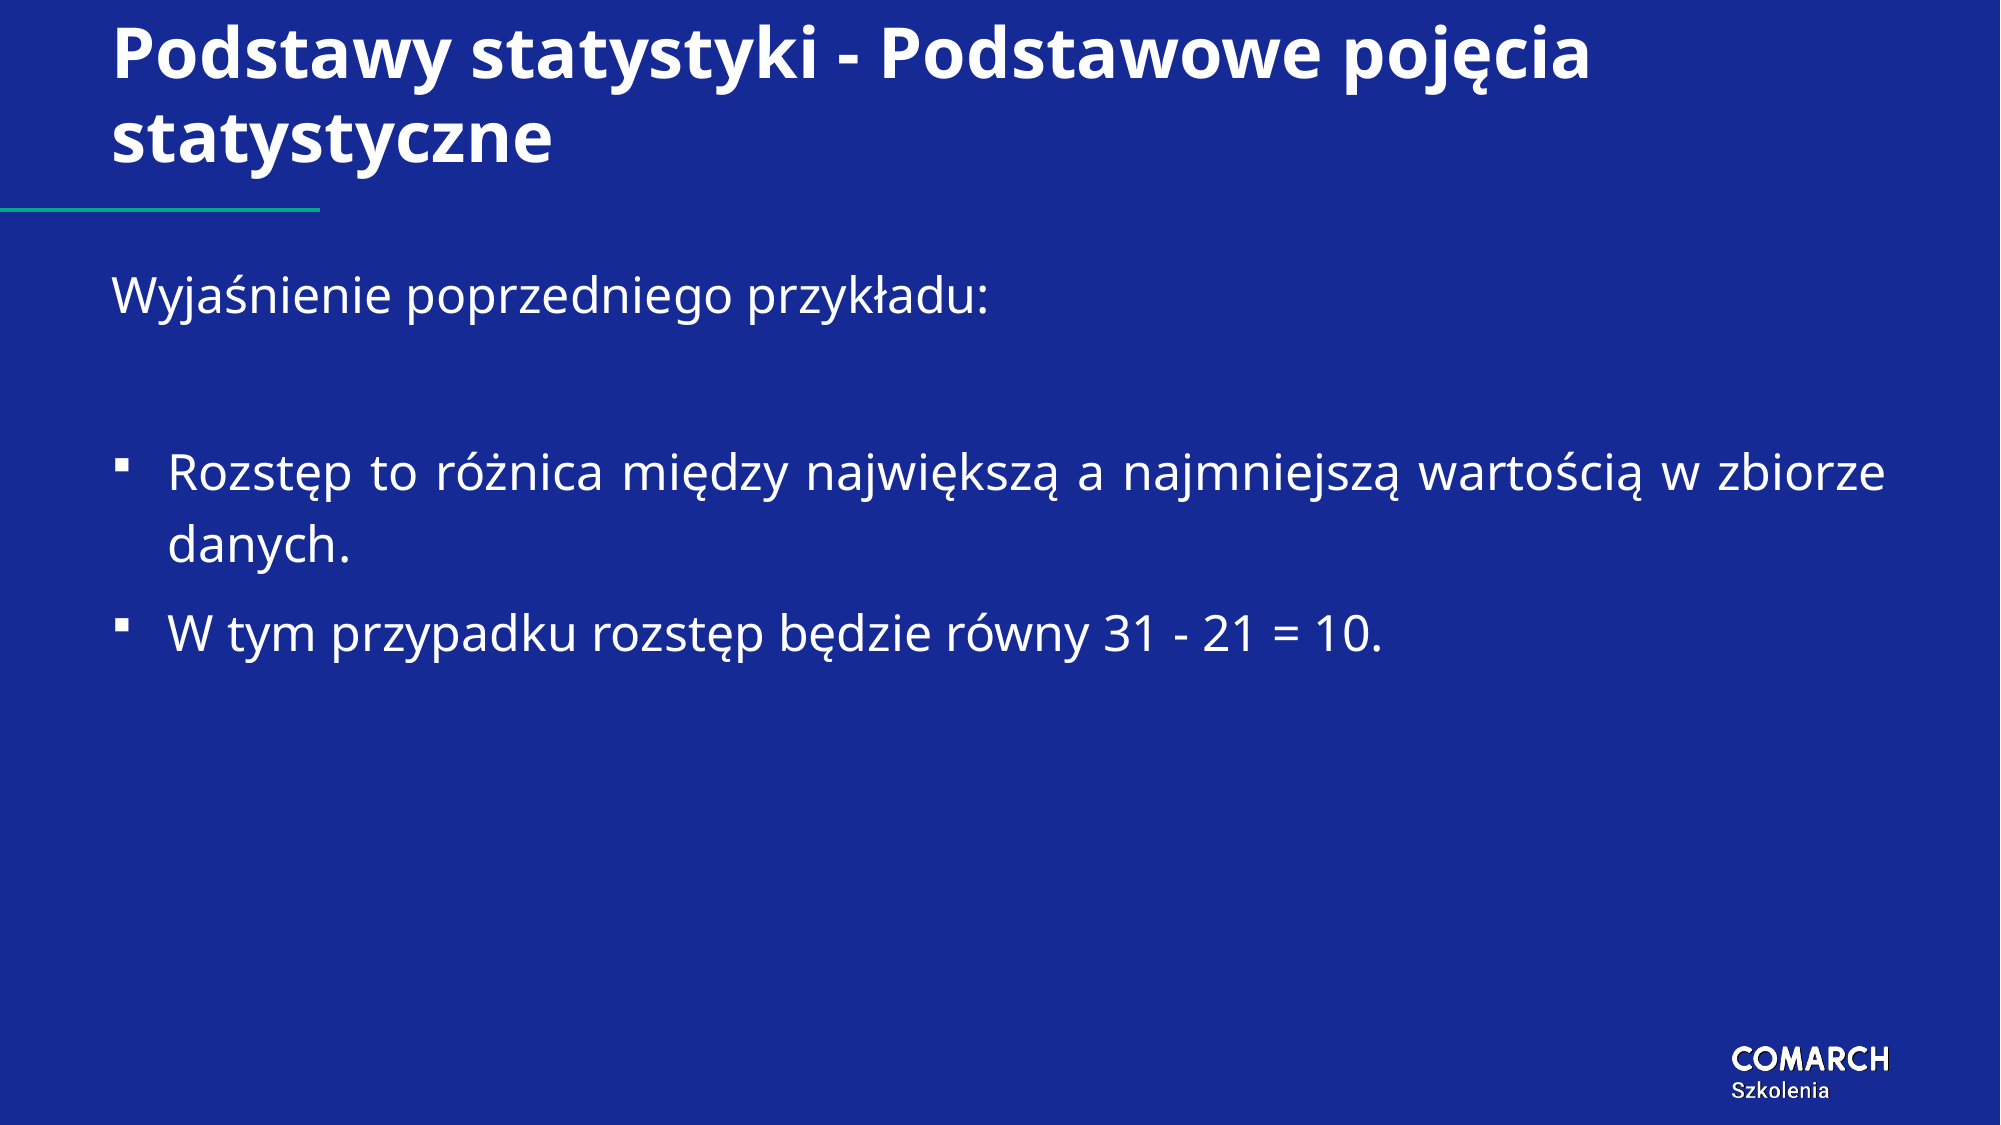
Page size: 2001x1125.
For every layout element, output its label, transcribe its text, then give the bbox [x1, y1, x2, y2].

title Podstawy statystyki - Podstawowe pojęcia statystyczne [111, 0, 1889, 185]
list Wyjaśnienie poprzedniego przykładu: Rozstęp to różnica między największą a najmniejszą wartością w zbiorze danych. W tym przypadku rozstęp będzie równy 31 - 21 = 10. [111, 243, 1889, 1000]
picture [1732, 1046, 1889, 1098]
